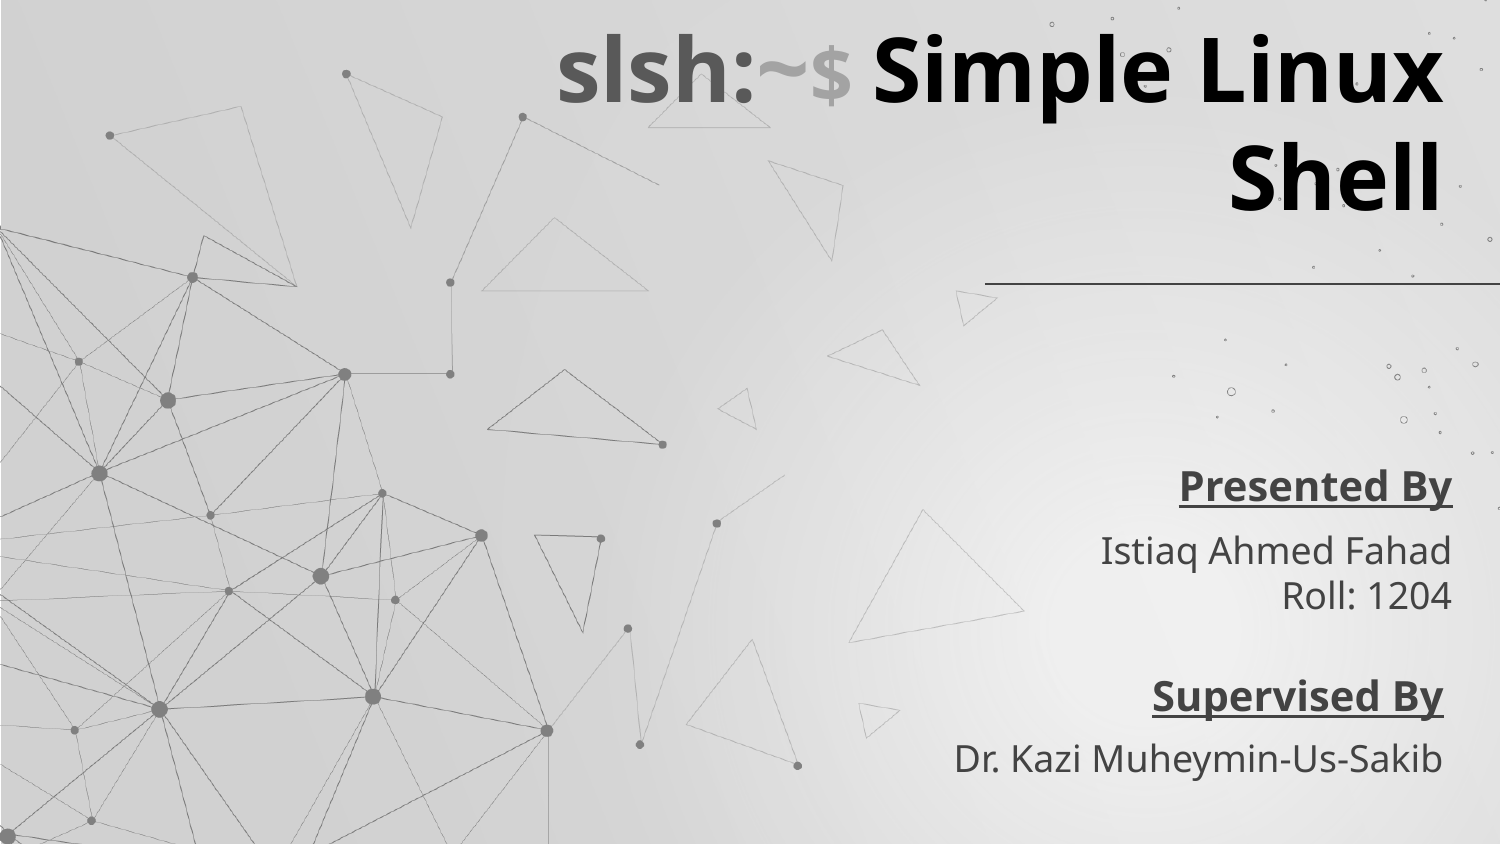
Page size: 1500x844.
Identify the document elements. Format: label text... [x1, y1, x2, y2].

text_box Presented By [814, 444, 1468, 506]
text_box Dr. Kazi Muheymin-Us-Sakib [794, 719, 1459, 832]
subtitle Istiaq Ahmed Fahad Roll: 1204 [825, 512, 1468, 625]
title slsh:~$ Simple Linux Shell [329, 106, 1459, 244]
picture [0, 0, 1500, 844]
text_box Supervised By [805, 655, 1459, 717]
